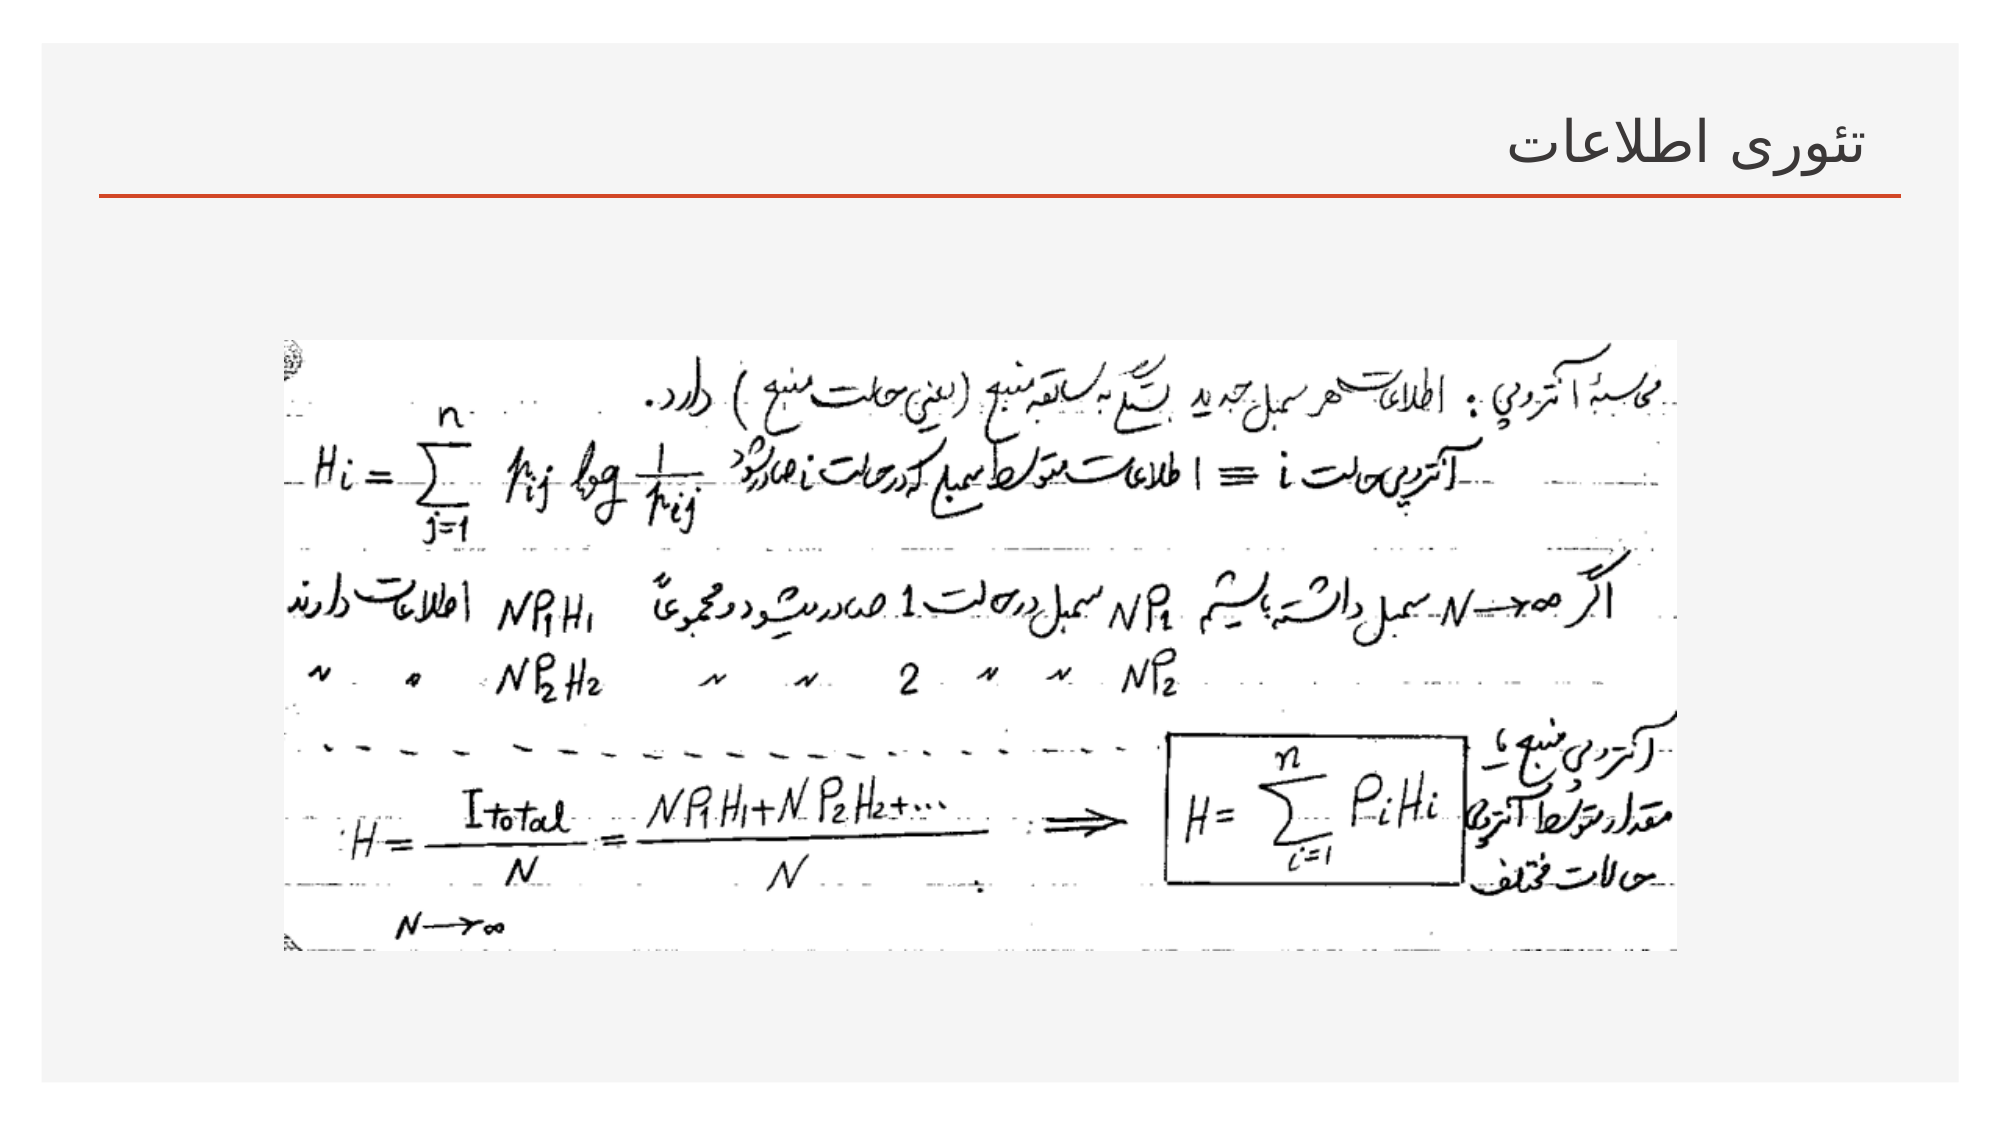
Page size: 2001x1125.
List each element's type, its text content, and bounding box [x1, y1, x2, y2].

picture [284, 340, 1677, 951]
title تئوری اطلاعات [754, 77, 1883, 182]
